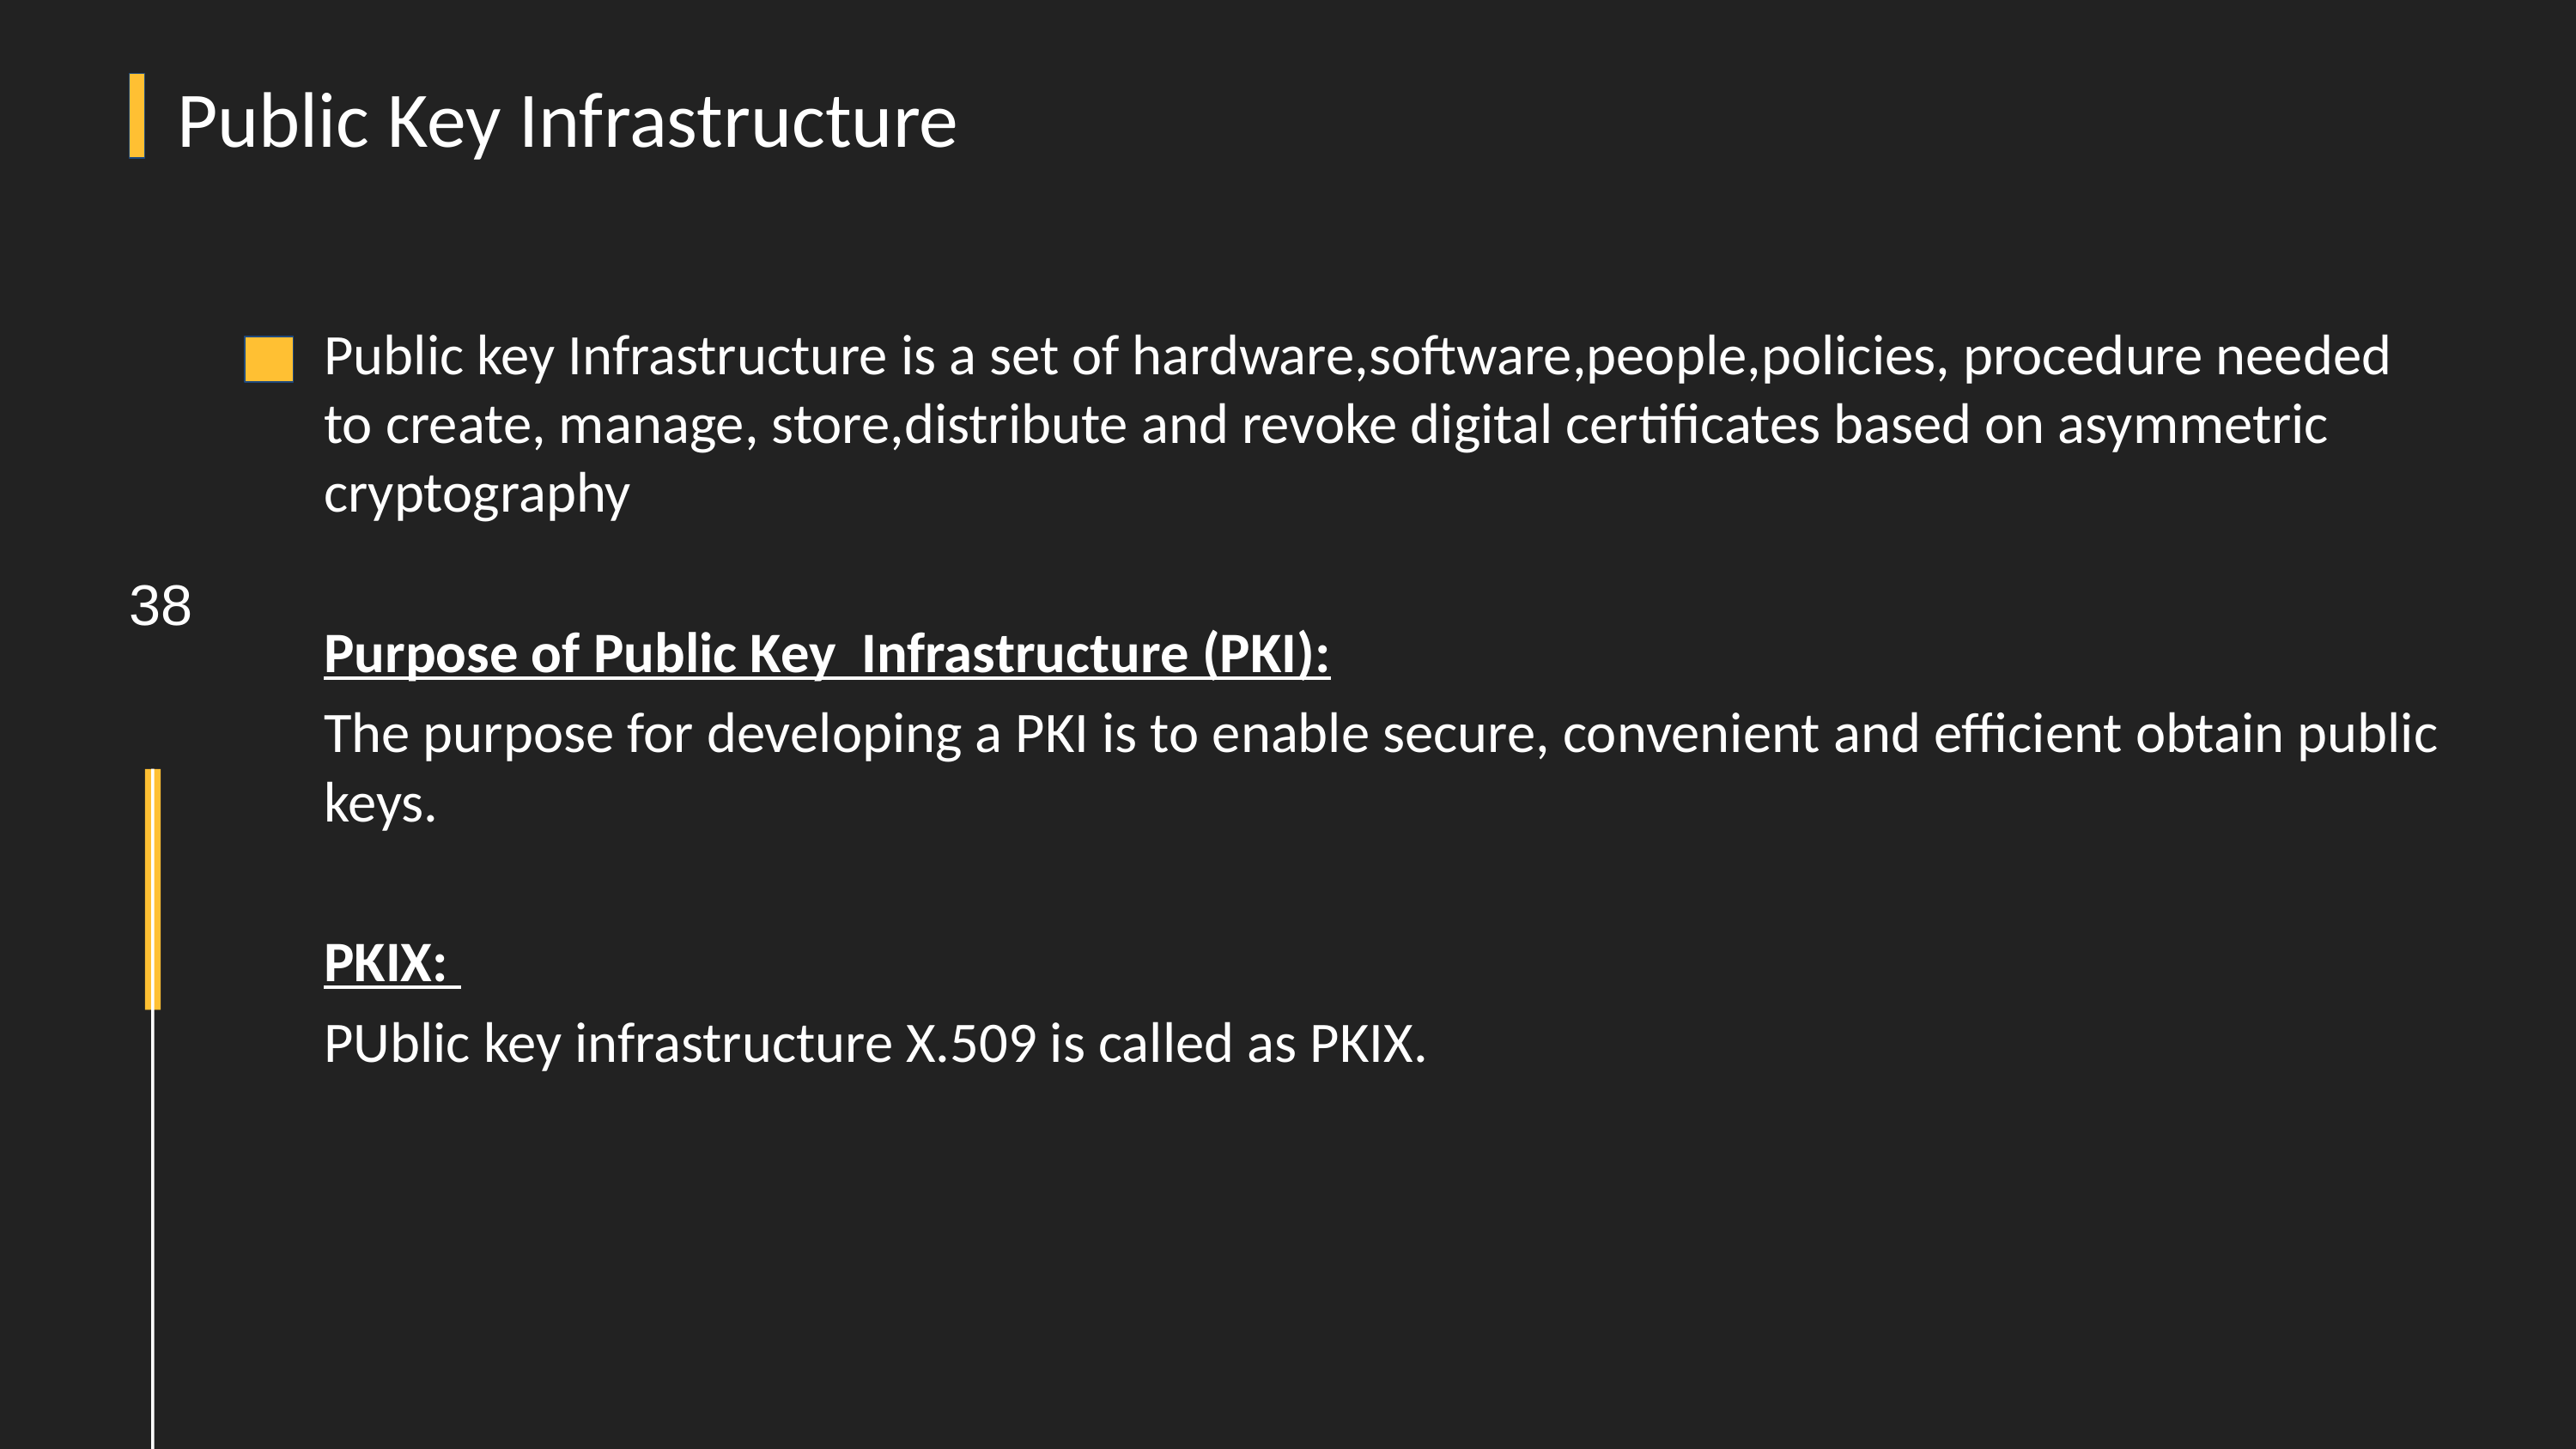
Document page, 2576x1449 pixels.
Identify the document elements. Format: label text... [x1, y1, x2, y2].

list Public key Infrastructure is a set of hardware,software,people,policies, procedure needed to create, manage, store,distribute and revoke digital certificates based on asymmetric cryptography Purpose of Public Key Infrastructure (PKI): The purpose for developing a PKI is to enable secure, convenient and efficient obtain public keys. PKIX: PUblic key infrastructure X.509 is called as PKIX. [311, 311, 2461, 1252]
text_box 38 [93, 567, 228, 637]
text_box [245, 336, 294, 382]
title Public Key Infrastructure [93, 21, 1062, 209]
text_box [144, 768, 161, 1449]
